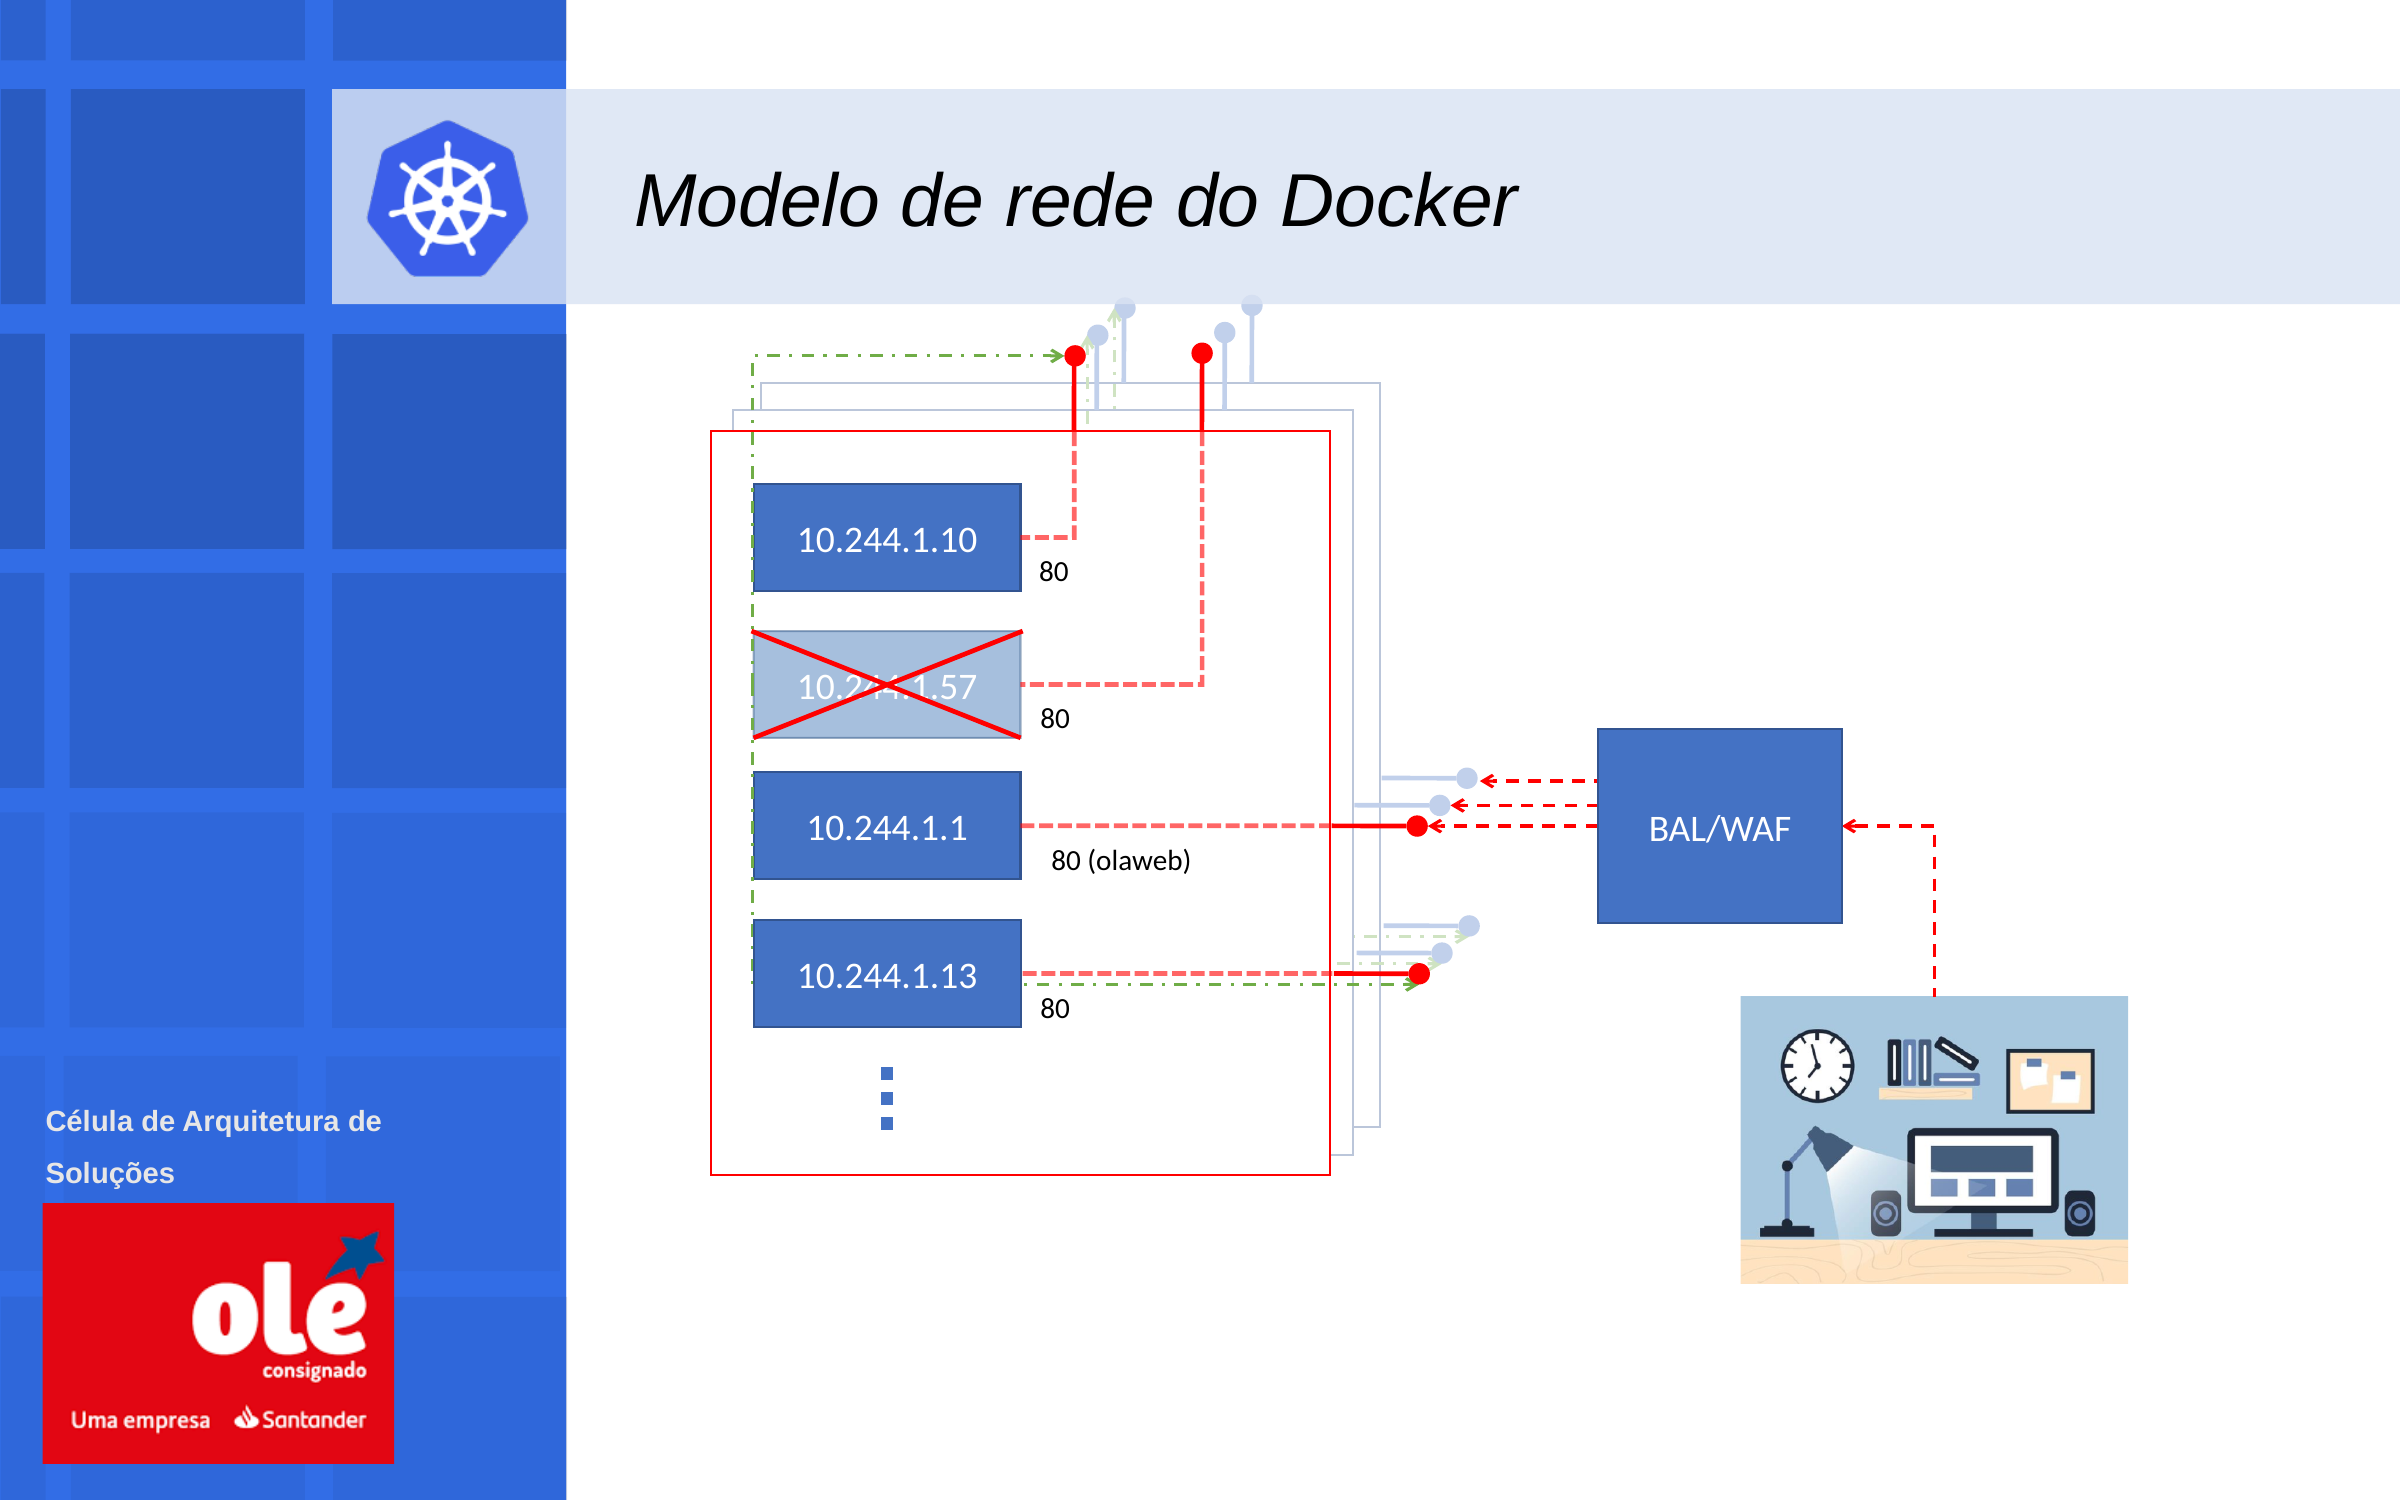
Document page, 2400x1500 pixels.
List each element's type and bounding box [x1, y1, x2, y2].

text_box [0, 333, 568, 1500]
text_box [0, 0, 2400, 1500]
